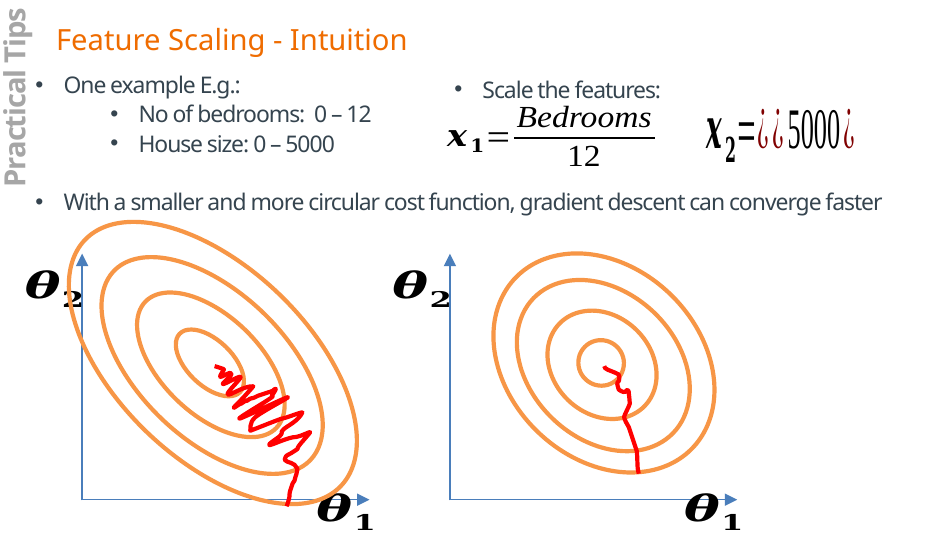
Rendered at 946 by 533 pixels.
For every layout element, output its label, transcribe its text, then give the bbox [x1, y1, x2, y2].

text_box One example E.g.: No of bedrooms: 0 – 12 House size: 0 – 5000 With a smaller and more circular cost function, gradient descent can converge faster [33, 68, 911, 286]
text_box Scale the features: [437, 67, 911, 111]
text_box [21, 253, 378, 533]
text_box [389, 253, 746, 533]
text_box Feature Scaling - Intuition [53, 18, 886, 57]
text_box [480, 267, 727, 459]
text_box Practical Tips [0, 8, 32, 485]
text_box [34, 267, 383, 459]
